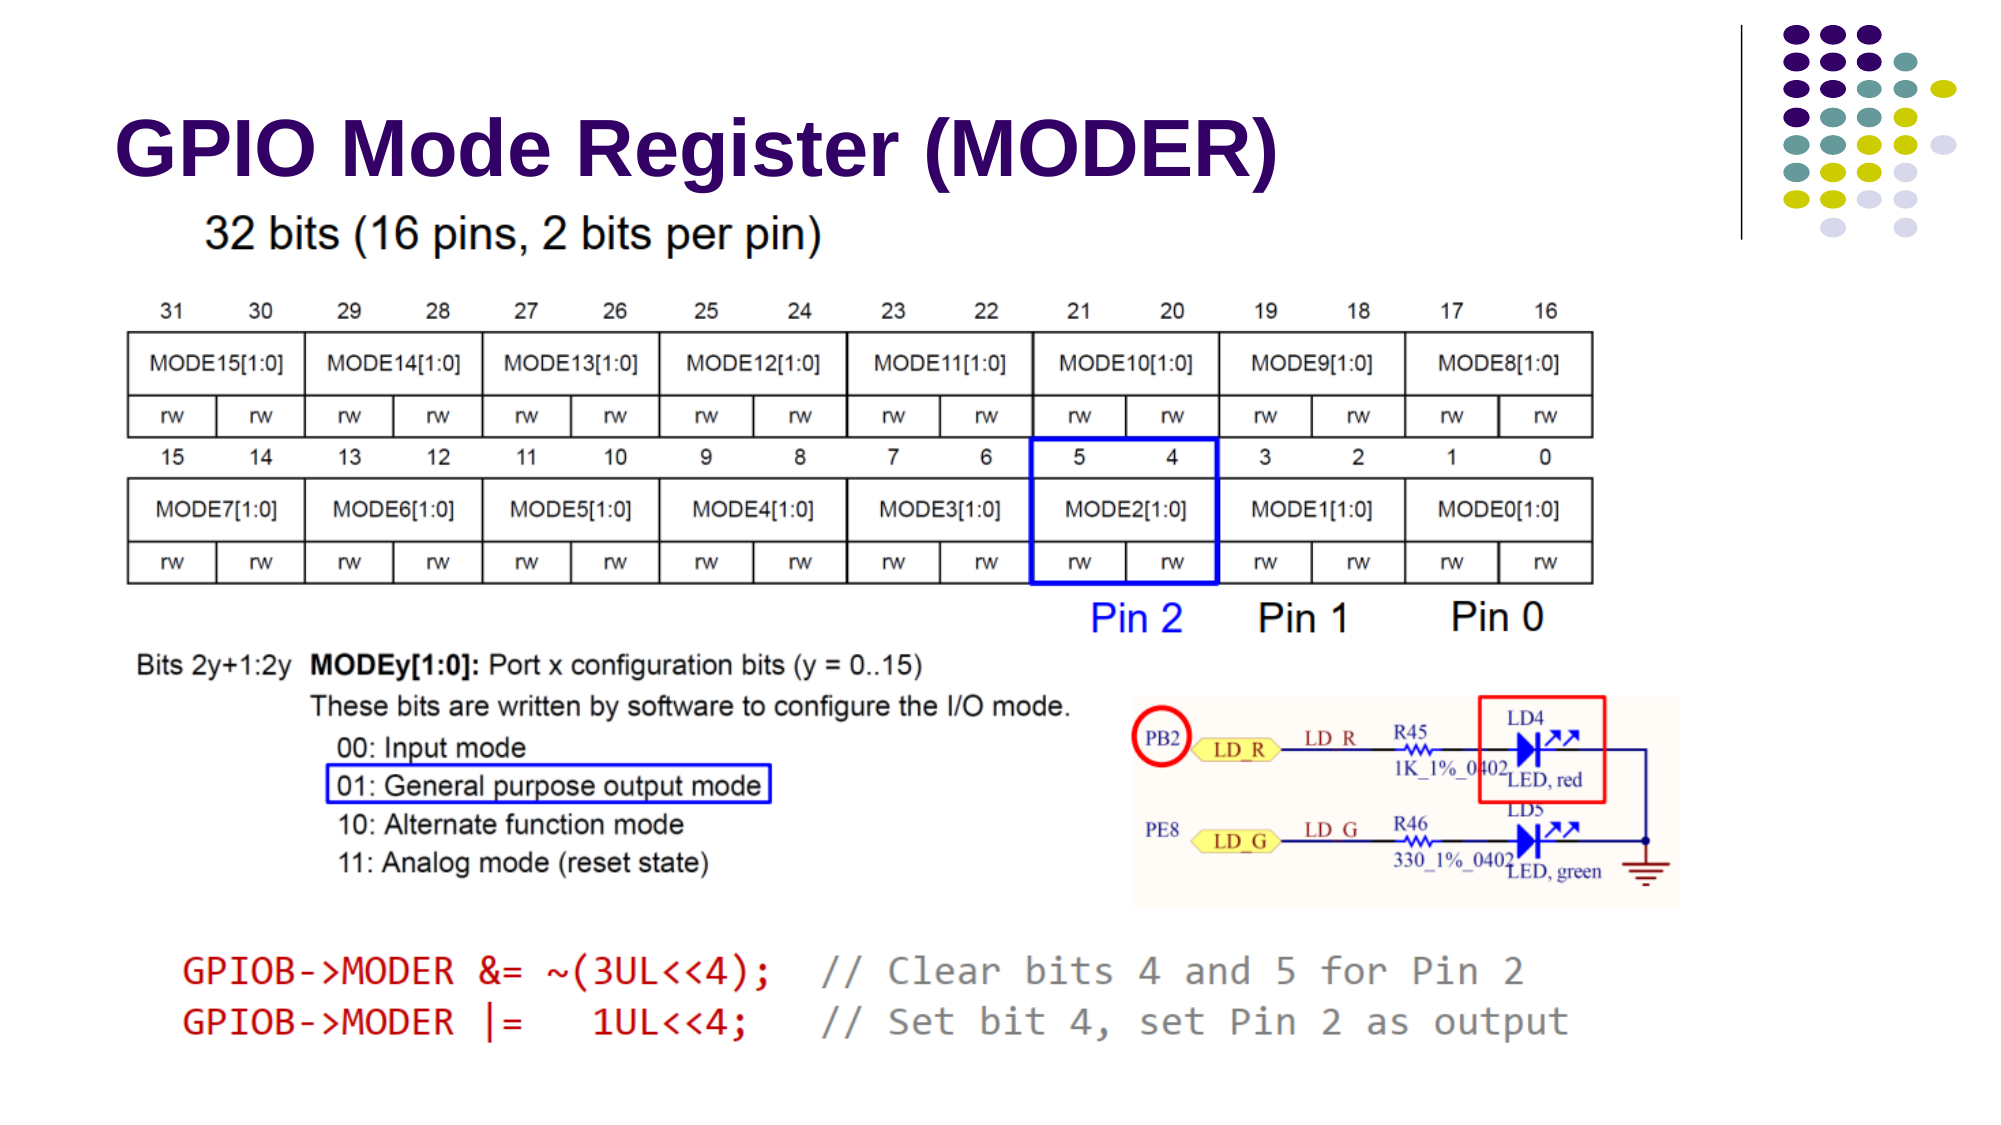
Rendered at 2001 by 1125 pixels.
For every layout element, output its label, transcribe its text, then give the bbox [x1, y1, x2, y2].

picture [84, 199, 1681, 1108]
title GPIO Mode Register (MODER) [99, 42, 1750, 200]
